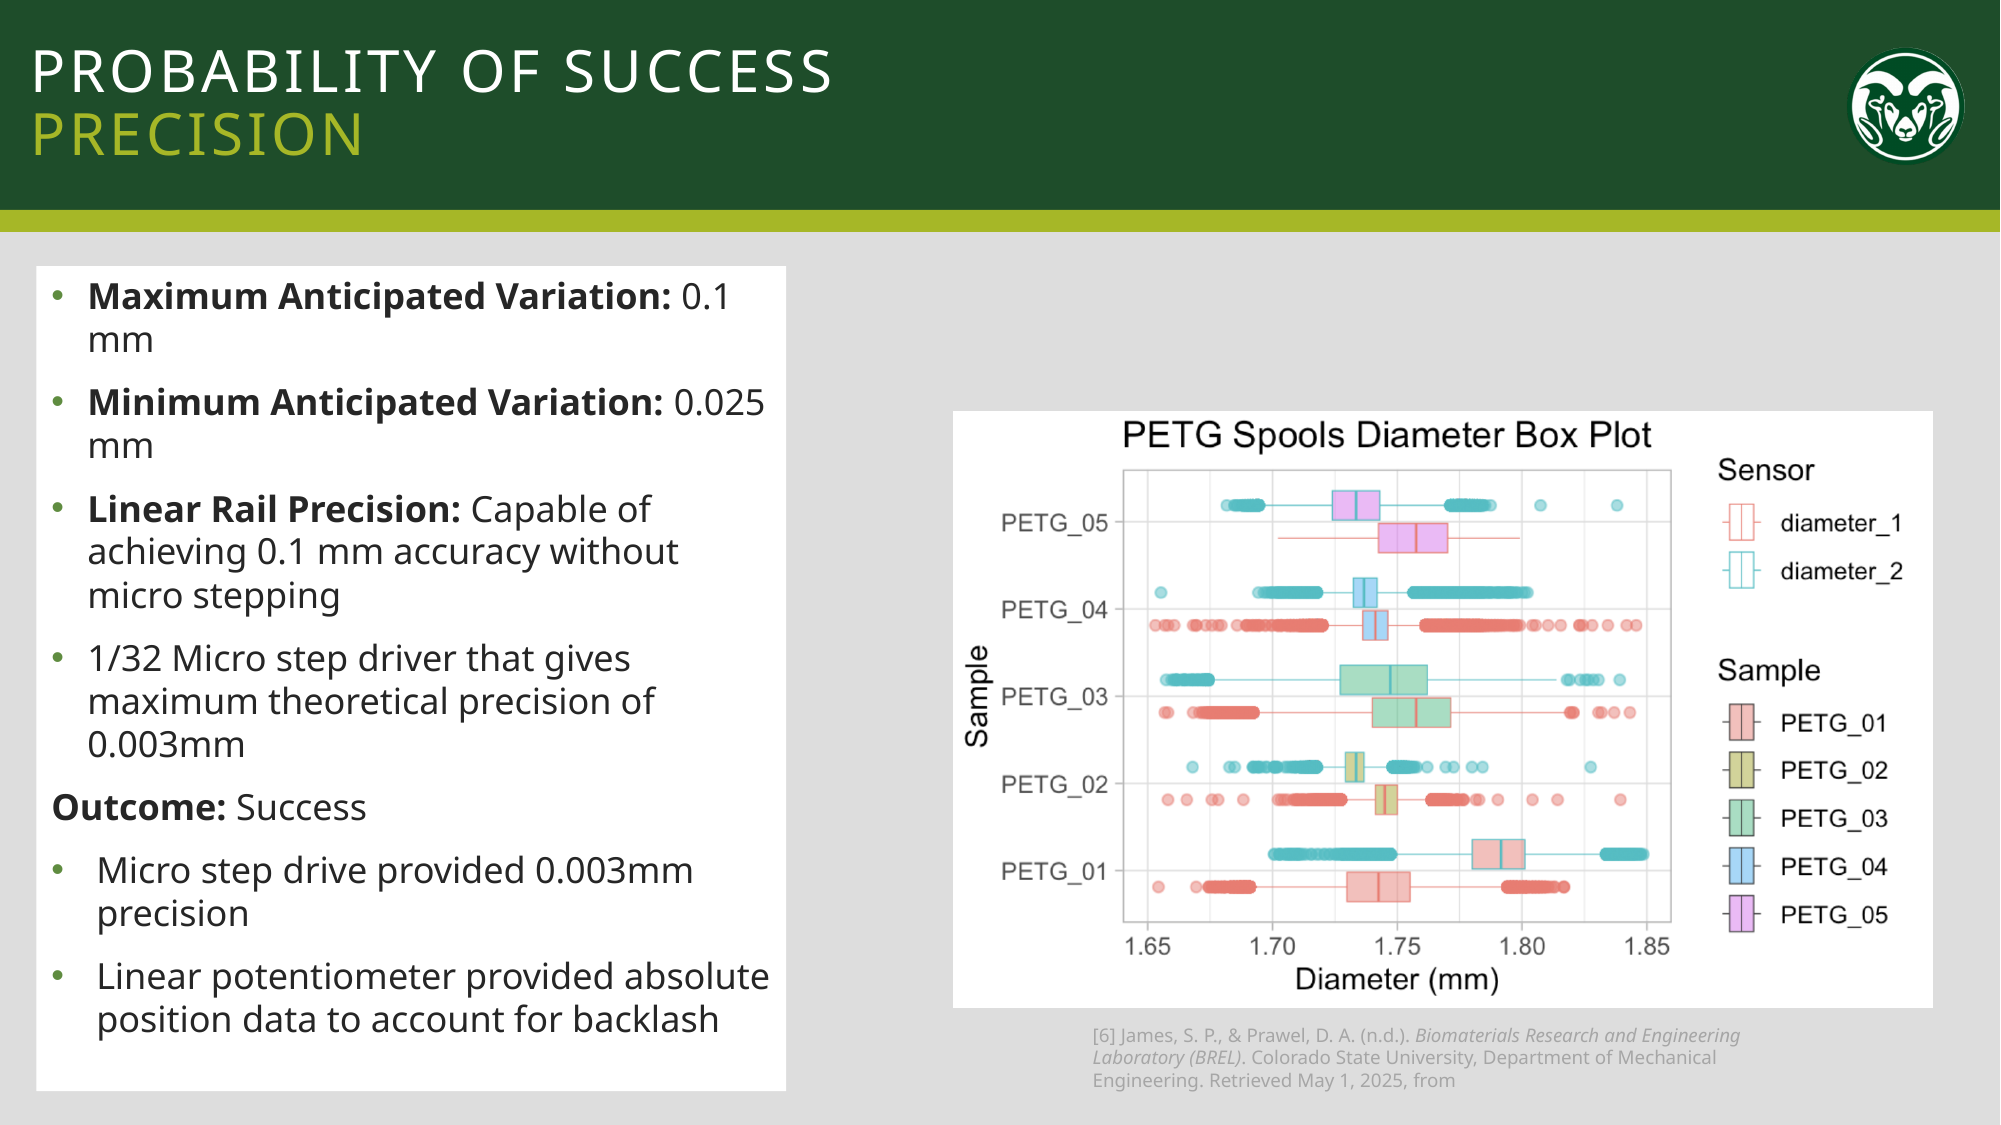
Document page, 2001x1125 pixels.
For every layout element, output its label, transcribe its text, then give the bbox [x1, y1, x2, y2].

picture [1533, 0, 2000, 386]
picture [953, 411, 1933, 1008]
text_box [6] James, S. P., & Prawel, D. A. (n.d.). Biomaterials Research and Engineering Laboratory (BREL). Colorado State University, Department of Mechanical Engineering. Retrieved May 1, 2025, from [1077, 1015, 1810, 1121]
text_box Probability of Success Precision [0, 0, 1533, 209]
text_box [0, 209, 1533, 233]
list Maximum Anticipated Variation: 0.1 mm Minimum Anticipated Variation: 0.025 mm Linear Rail Precision: Capable of achieving 0.1 mm accuracy without micro stepping 1/32 Micro step driver that gives maximum theoretical precision of 0.003mm Outcome: Success Micro step drive provided 0.003mm precision Linear potentiometer provided absolute position data to account for backlash [36, 266, 787, 1092]
